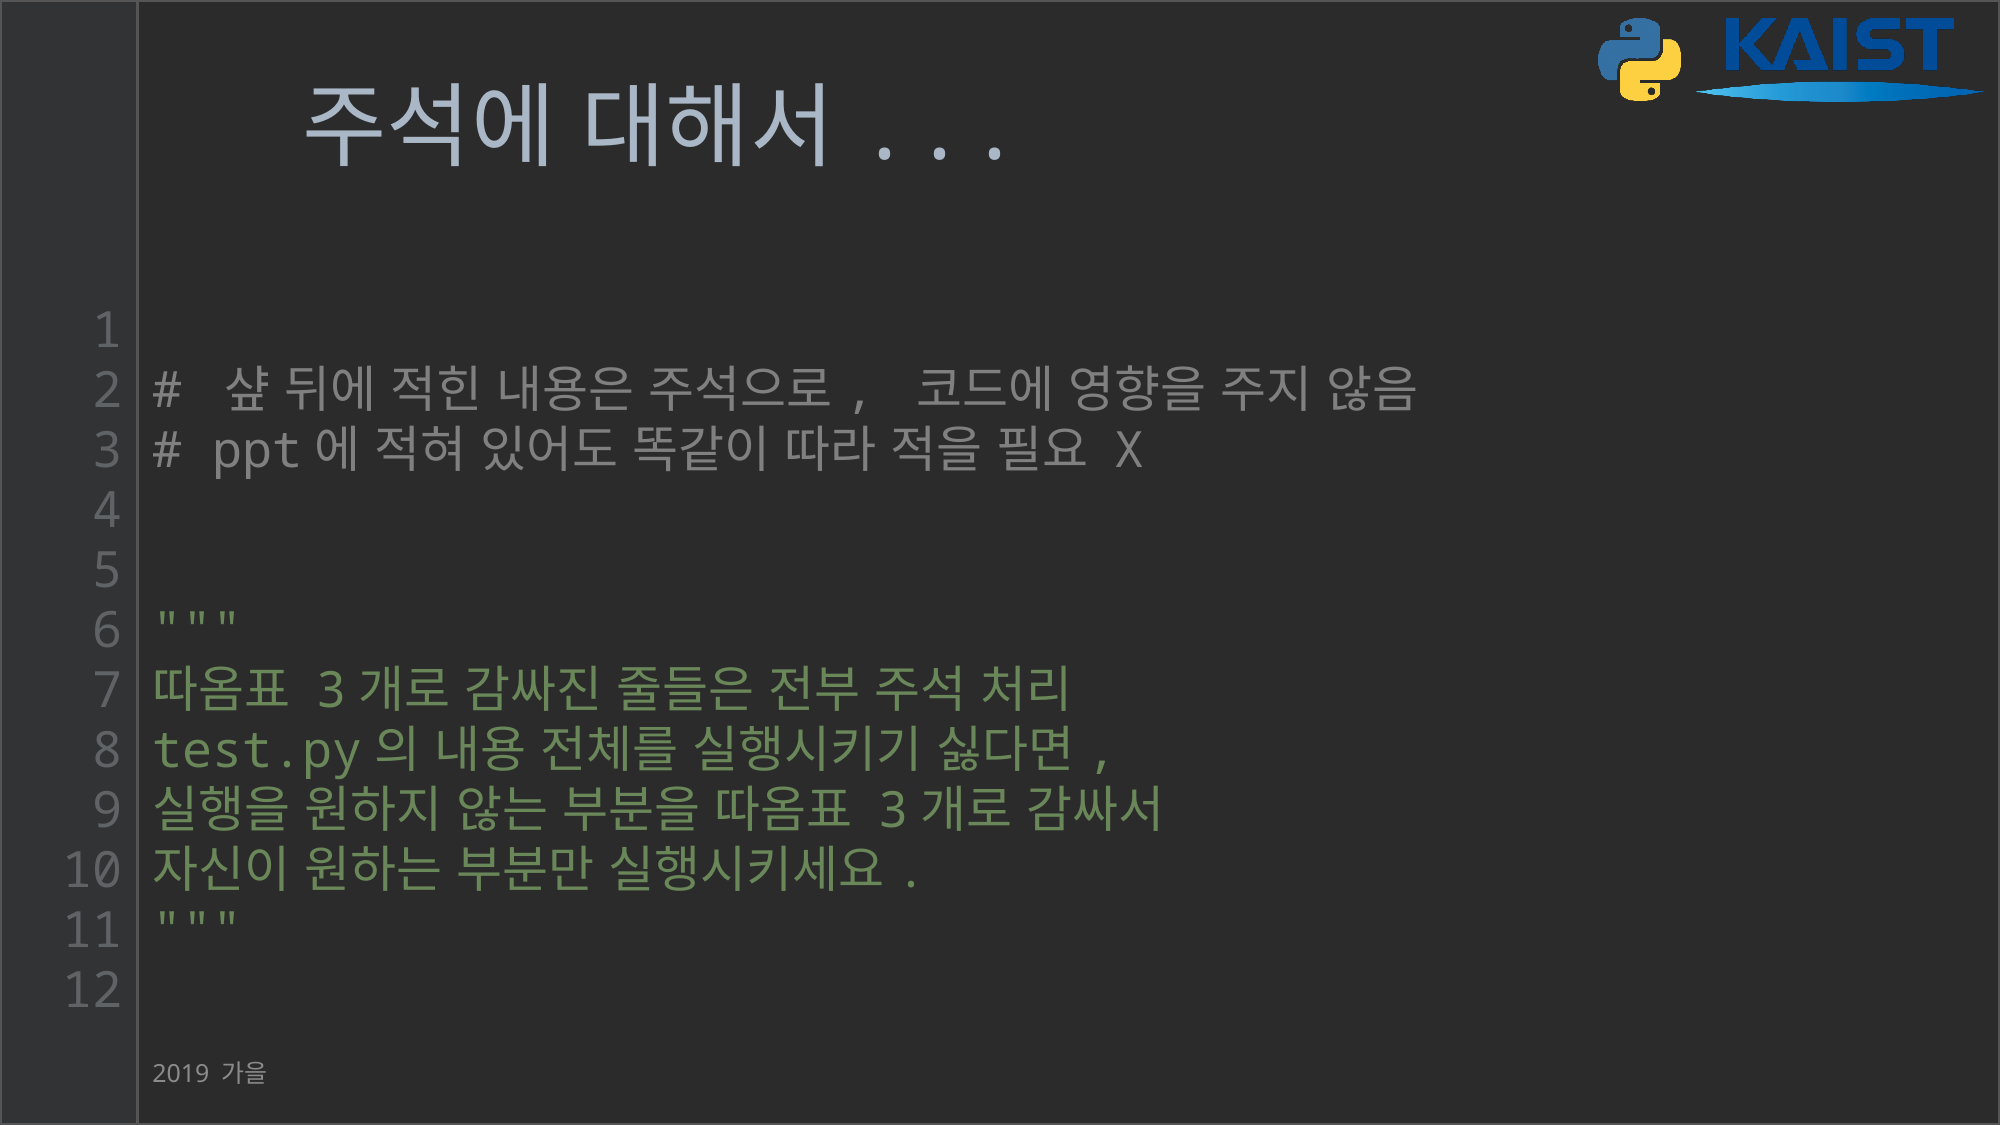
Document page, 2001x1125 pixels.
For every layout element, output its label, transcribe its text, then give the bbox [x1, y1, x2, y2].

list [1694, 18, 1985, 102]
picture [1597, 18, 1681, 101]
text_box 주석에 대해서... # 샾 뒤에 적힌 내용은 주석으로, 코드에 영향을 주지 않음 # ppt에 적혀 있어도 똑같이 따라 적을 필요 X """ 따옴표 3개로 감싸진 줄들은 전부 주석 처리 test.py의 내용 전체를 실행시키기 싫다면, 실행을 원하지 않는 부분을 따옴표 3개로 감싸서 자신이 원하는 부분만 실행시키세요. """ [138, 0, 2000, 1125]
slide_number 2019 가을 [138, 1042, 588, 1103]
text_box 1 2 3 4 5 6 7 8 9 10 11 12 [0, 0, 138, 1125]
